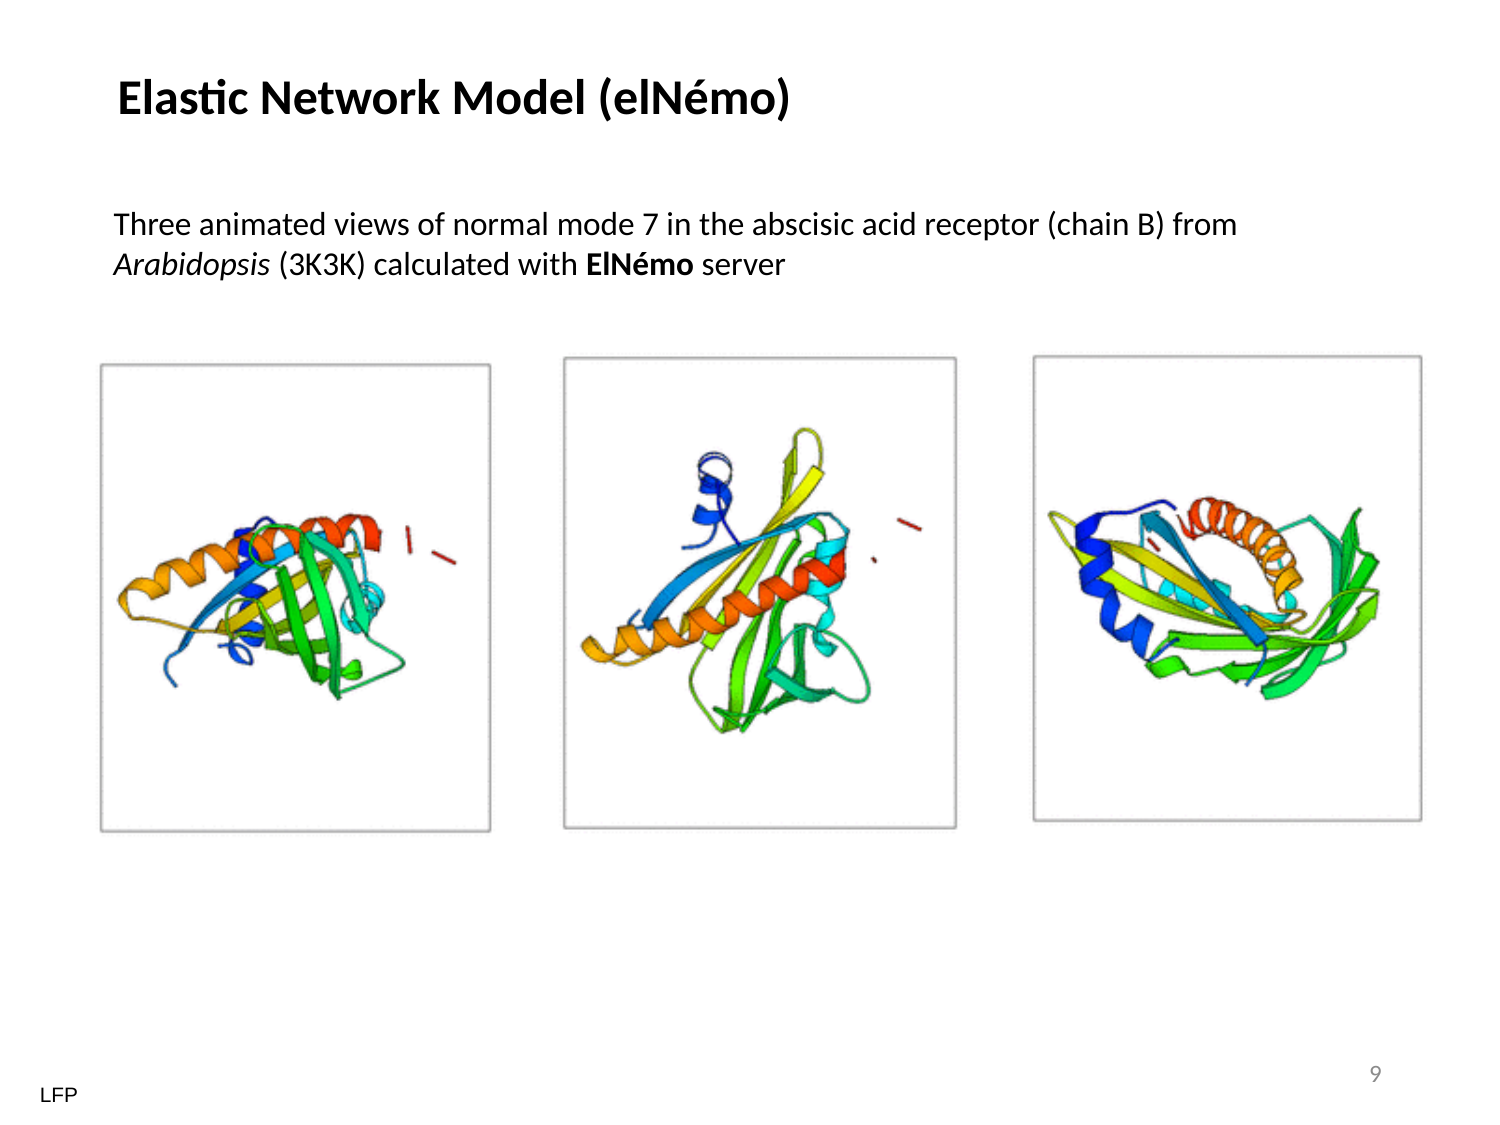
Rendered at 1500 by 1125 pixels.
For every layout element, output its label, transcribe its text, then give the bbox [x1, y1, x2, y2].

picture [63, 312, 995, 878]
text_box Three animated views of normal mode 7 in the abscisic acid receptor (chain B) from Arabidopsis (3K3K) calculated with ElNémo server [98, 194, 1370, 290]
picture [996, 311, 1460, 867]
text_box Elastic Network Model (elNémo) [102, 56, 807, 132]
text_box LFP [25, 1074, 93, 1114]
slide_number 9 [1059, 1042, 1397, 1103]
